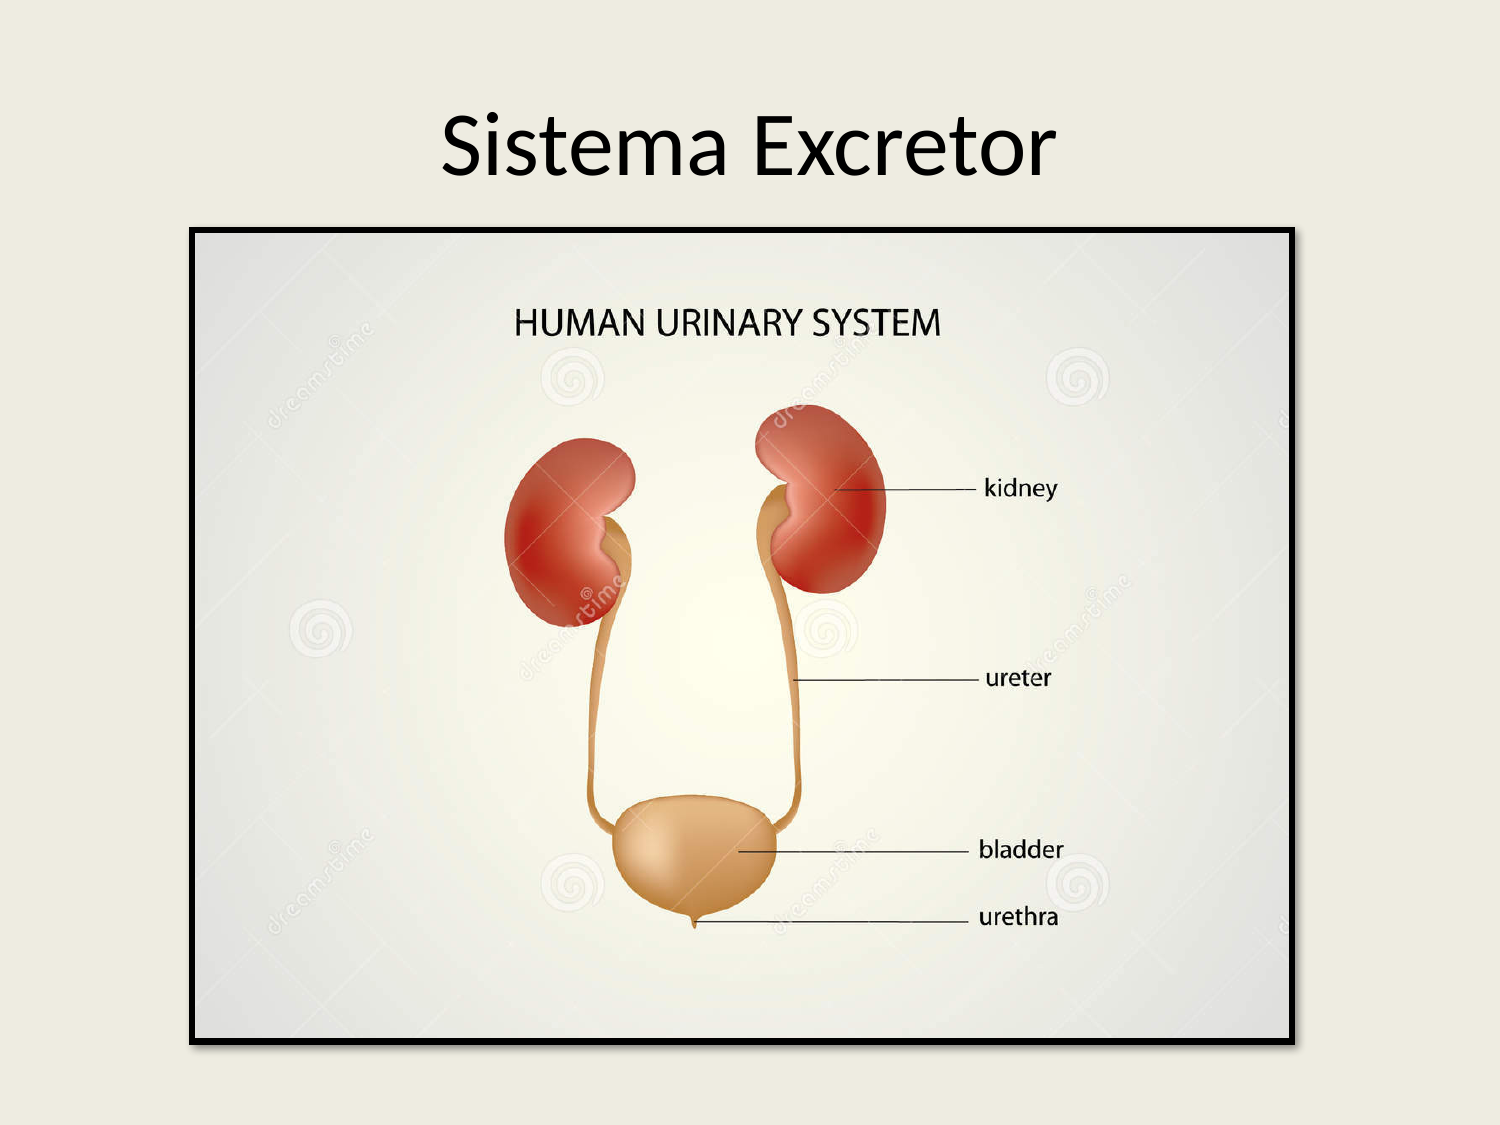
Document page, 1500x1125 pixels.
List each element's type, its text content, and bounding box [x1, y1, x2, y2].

title Sistema Excretor [75, 45, 1425, 233]
picture [194, 232, 1290, 1039]
